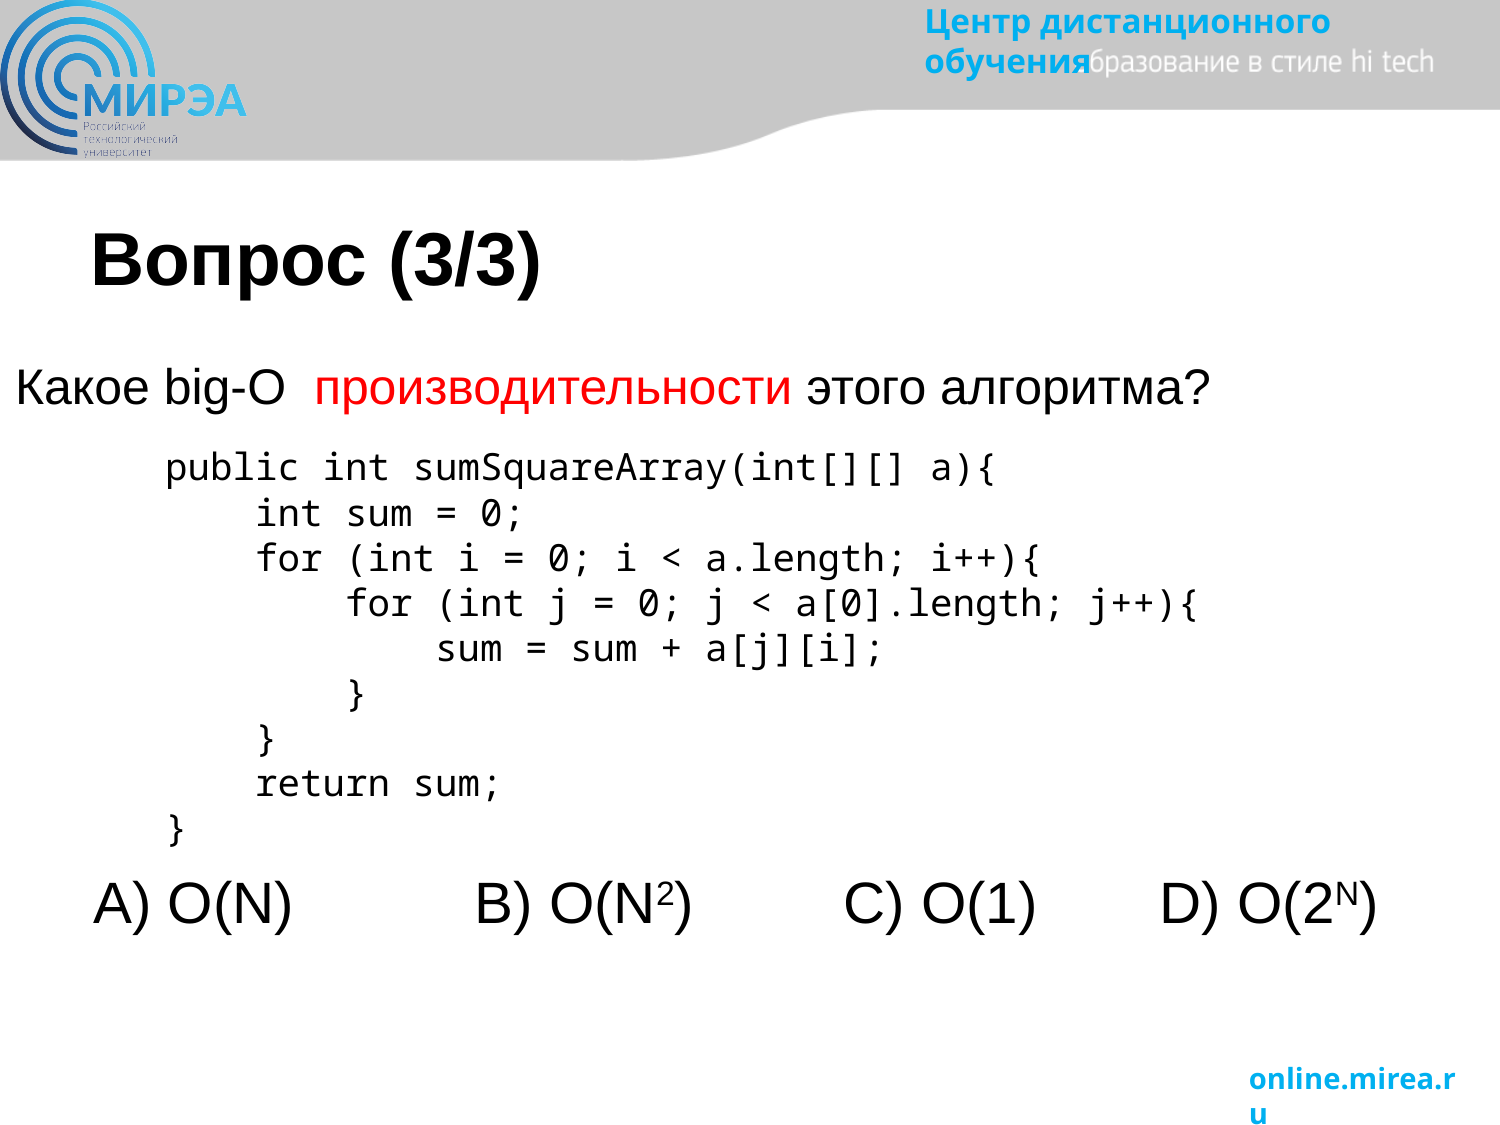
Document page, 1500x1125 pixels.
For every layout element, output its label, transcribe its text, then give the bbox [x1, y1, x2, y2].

picture [0, 0, 247, 159]
text_box A) O(N) B) O(N2) C) O(1) D) O(2N) [62, 857, 1500, 944]
title Вопрос (3/3) [75, 193, 1464, 315]
list Какое big-O производительности этого алгоритма? public int sumSquareArray(int[][] a){ int sum = 0; for (int i = 0; i < a.length; i++){ for (int j = 0; j < a[0].length; j++){ sum = sum + a[j][i]; } } return sum; } [0, 339, 1464, 915]
